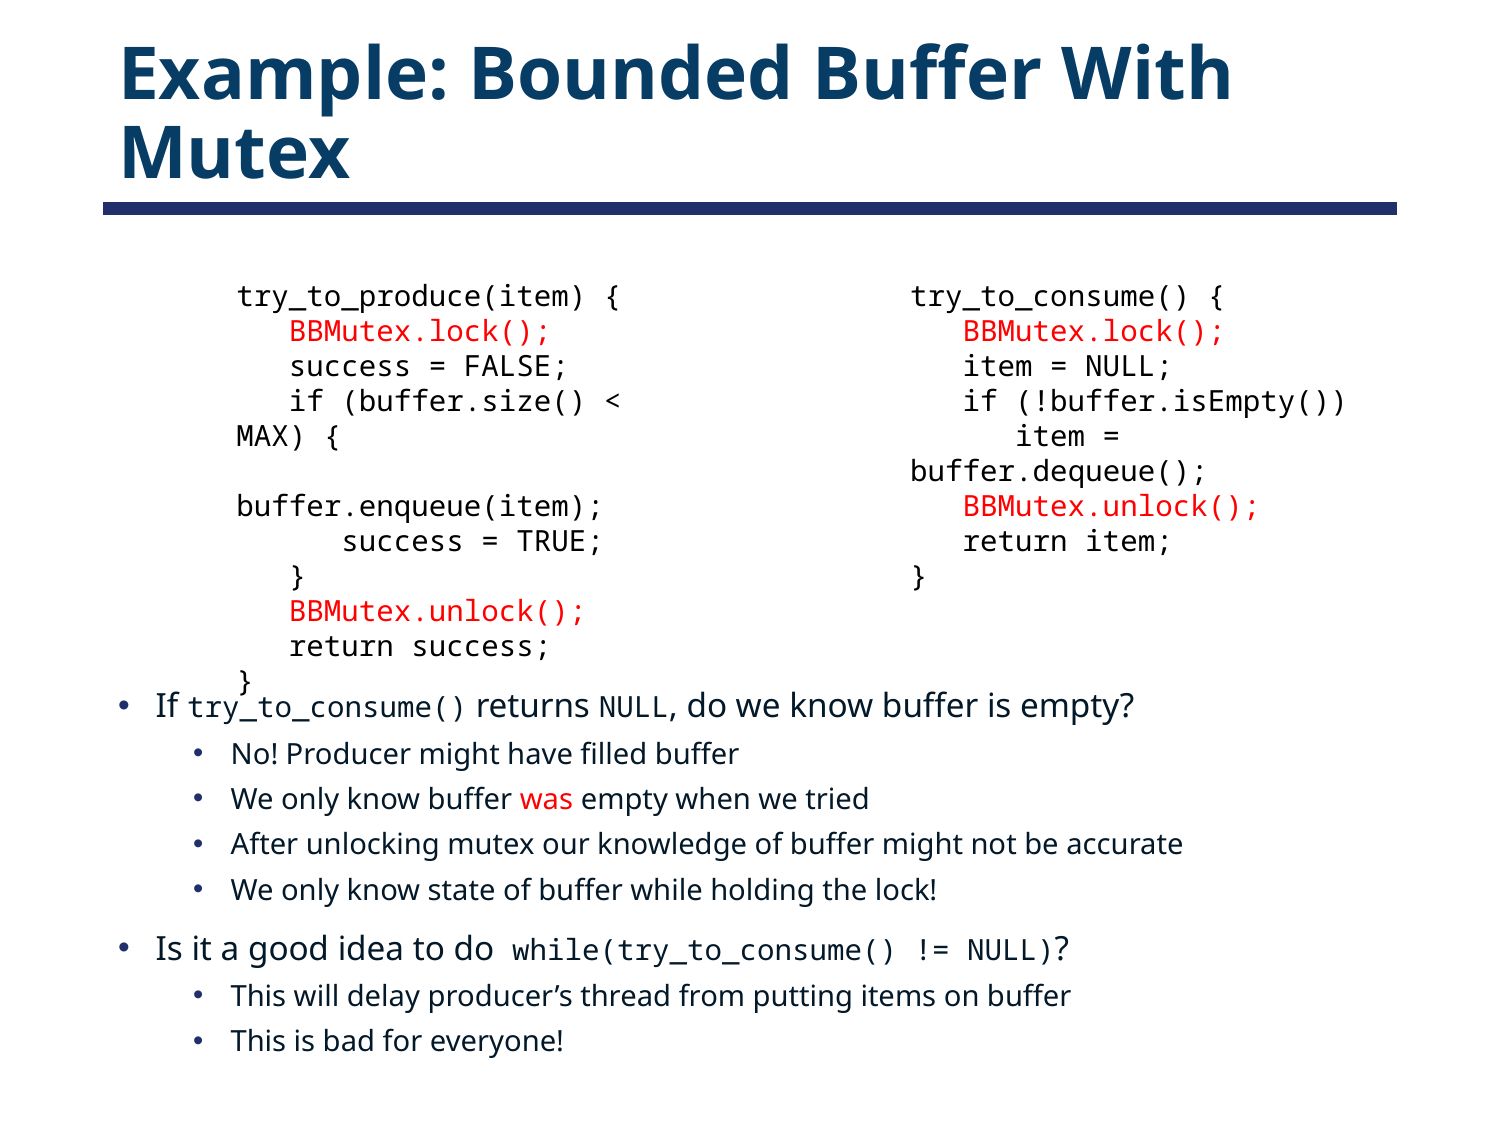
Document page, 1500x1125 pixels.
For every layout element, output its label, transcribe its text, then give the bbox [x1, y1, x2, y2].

text_box try_to_consume() { BBMutex.lock(); item = NULL; if (!buffer.isEmpty()) item = buffer.dequeue(); BBMutex.unlock(); return item; } [895, 270, 1378, 635]
list If try_to_consume() returns NULL, do we know buffer is empty? No! Producer might have filled buffer We only know buffer was empty when we tried After unlocking mutex our knowledge of buffer might not be accurate We only know state of buffer while holding the lock! Is it a good idea to do while(try_to_consume() != NULL)? This will delay producer’s thread from putting items on buffer This is bad for everyone! [103, 677, 1397, 1091]
text_box try_to_produce(item) { BBMutex.lock(); success = FALSE; if (buffer.size() < MAX) { buffer.enqueue(item); success = TRUE; } BBMutex.unlock(); return success; } [221, 270, 704, 705]
title Example: Bounded Buffer With Mutex [103, 34, 1397, 197]
